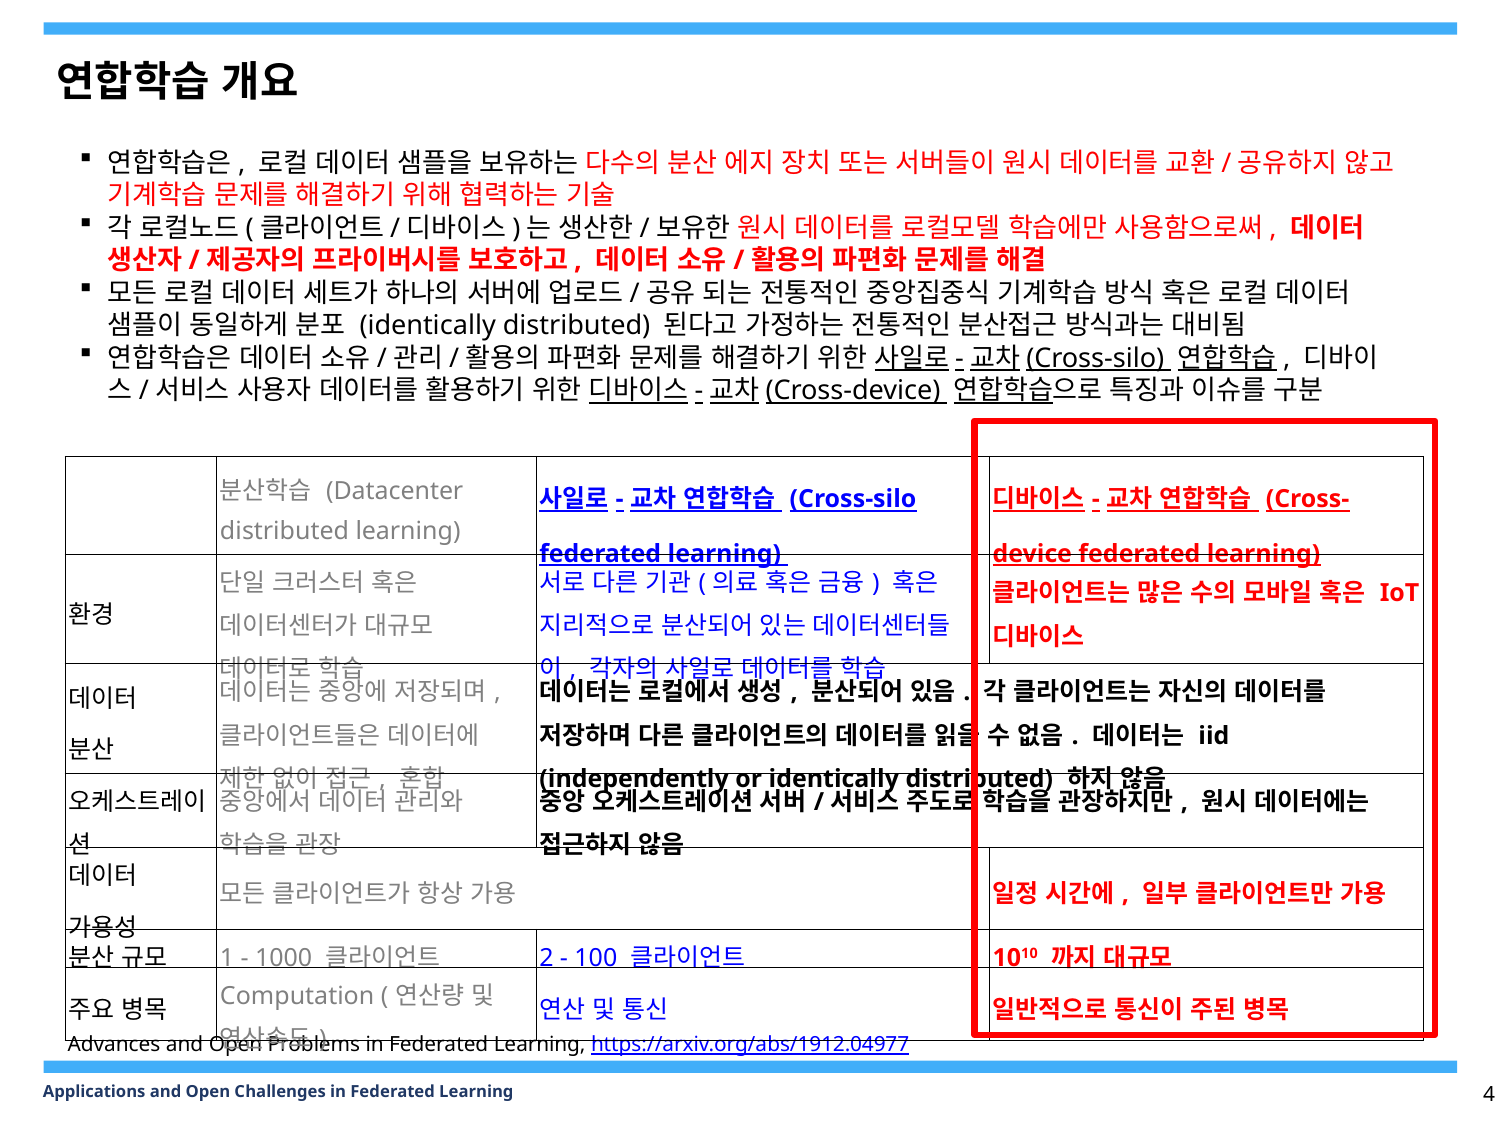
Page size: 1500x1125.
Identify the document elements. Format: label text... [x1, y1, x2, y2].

table_cell 2 - 100 클라이언트 [537, 930, 972, 967]
table_cell Computation (연산량 및 연산속도) [217, 968, 536, 1040]
table_cell 데이터는 중앙에 저장되며, 클라이언트들은 데이터에 제한 없이 접근, 혼합 [217, 664, 536, 773]
table_cell 데이터는 로컬에서 생성, 분산되어 있음. 각 클라이언트는 자신의 데이터를 저장하며 다른 클라이언트의 데이터를 읽을 수 없음. 데이터는 iid (independently or identically distributed) 하지 않음 [537, 664, 972, 773]
table_cell 환경 [66, 555, 216, 663]
table_cell 분산 규모 [66, 930, 216, 967]
text_box [972, 419, 1437, 1037]
table_cell 중앙에서 데이터 관리와 학습을 관장 [217, 774, 536, 847]
table_cell 모든 클라이언트가 항상 가용 [217, 848, 972, 929]
text_box Advances and Open Problems in Federated Learning, https://arxiv.org/abs/1912.04977 [53, 1023, 1080, 1067]
table_cell 중앙 오케스트레이션 서버/서비스 주도로 학습을 관장하지만, 원시 데이터에는 접근하지 않음 [537, 774, 972, 847]
table_cell 주요 병목 [66, 968, 216, 1040]
table_cell 서로 다른 기관(의료 혹은 금융) 혹은 지리적으로 분산되어 있는 데이터센터들이, 각자의 사일로 데이터를 학습 [537, 555, 972, 663]
list 연합학습 개요 [41, 47, 1456, 113]
table_cell 연산 및 통신 [537, 968, 989, 1040]
table_header 사일로-교차 연합학습 (Cross-silo federated learning) [537, 457, 972, 554]
table_header [66, 457, 216, 554]
text_box 연합학습은, 로컬 데이터 샘플을 보유하는 다수의 분산 에지 장치 또는 서버들이 원시 데이터를 교환/공유하지 않고 기계학습 문제를 해결하기 위해 협력하는 기술 각 로컬노드(클라이언트/디바이스)는 생산한/보유한 원시 데이터를 로컬모델 학습에만 사용함으로써, 데이터 생산자/제공자의 프라이버시를 보호하고, 데이터 소유/활용의 파편화 문제를 해결 모든 로컬 데이터 세트가 하나의 서버에 업로드/공유 되는 전통적인 중앙집중식 기계학습 방식 혹은 로컬 데이터 샘플이 동일하게 분포 (identically distributed) 된다고 가정하는 전통적인 분산접근 방식과는 대비됨 연합학습은 데이터 소유/관리/활용의 파편화 문제를 해결하기 위한 사일로-교차(Cross-silo) 연합학습, 디바이스/서비스 사용자 데이터를 활용하기 위한 디바이스-교차(Cross-device) 연합학습으로 특징과 이슈를 구분 [64, 137, 1436, 445]
table_cell 데이터 분산 [66, 664, 216, 773]
table_header 분산학습 (Datacenter distributed learning) [217, 457, 536, 554]
table_cell 단일 크러스터 혹은 데이터센터가 대규모 데이터로 학습 [217, 555, 536, 663]
table_cell 1 - 1000 클라이언트 [217, 930, 536, 967]
table_cell 데이터 가용성 [66, 848, 216, 929]
table_cell 오케스트레이션 [66, 774, 216, 847]
